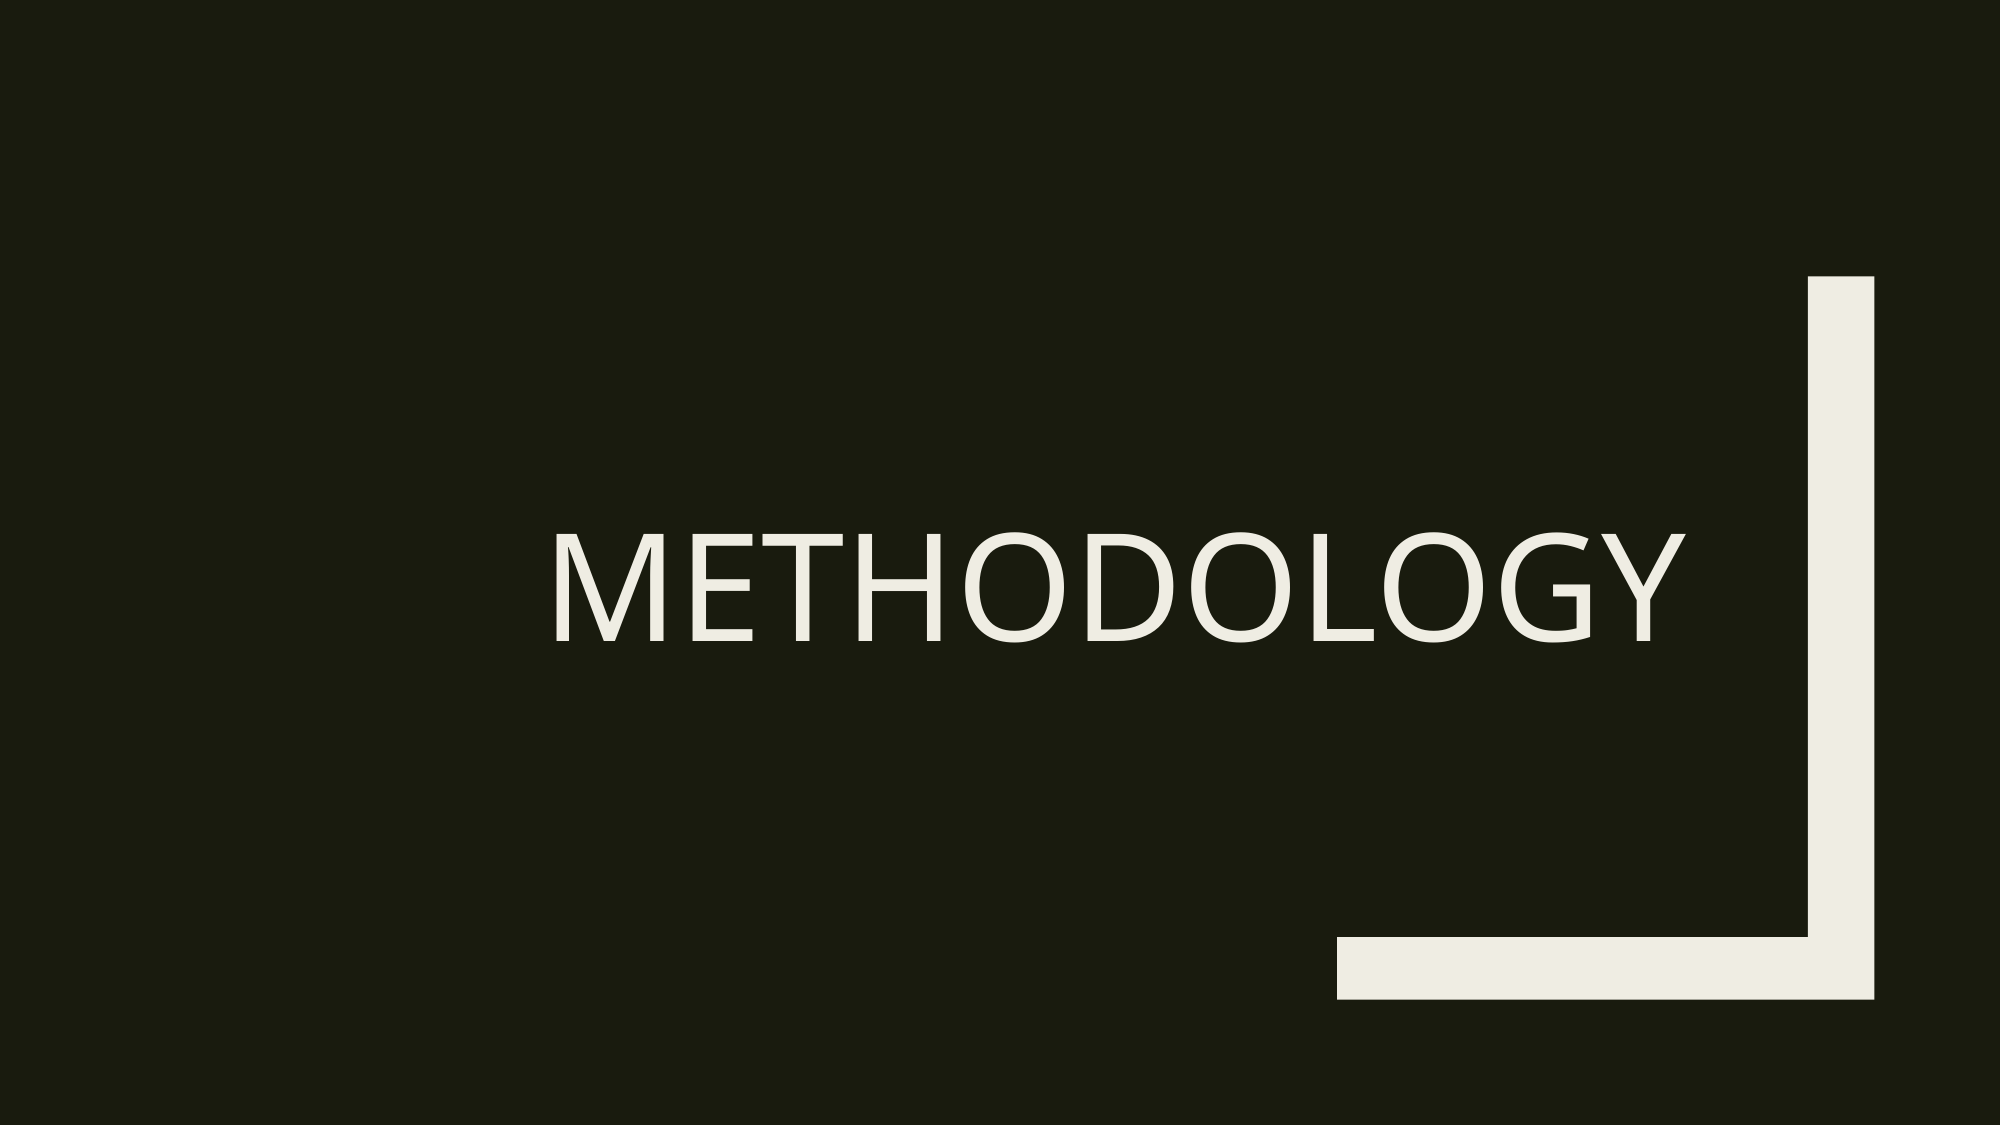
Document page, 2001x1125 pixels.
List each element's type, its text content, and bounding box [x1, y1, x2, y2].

title Methodology [125, 213, 1703, 682]
